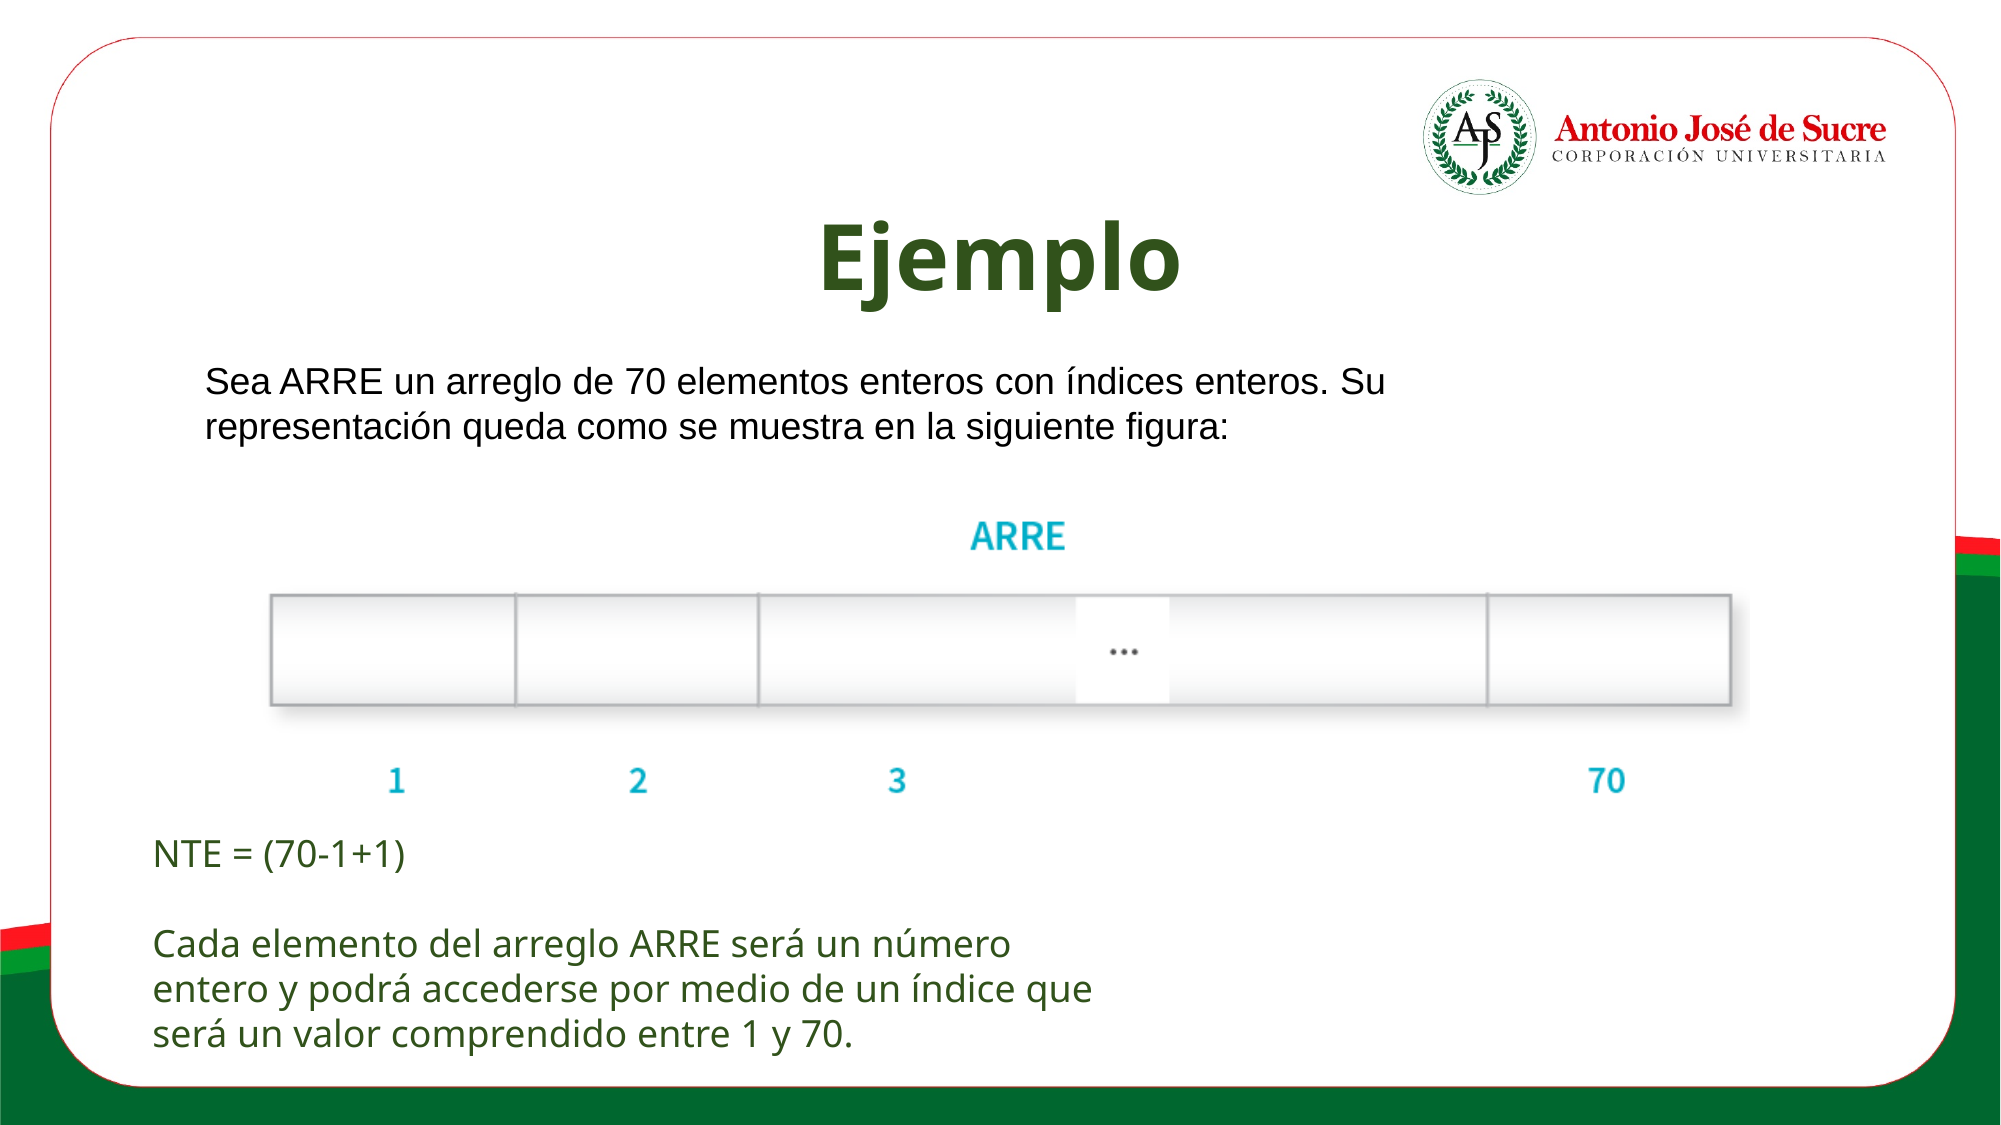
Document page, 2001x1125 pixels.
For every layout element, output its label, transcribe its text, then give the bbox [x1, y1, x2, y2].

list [250, 500, 1750, 812]
picture [0, 0, 2001, 1125]
text_box Sea ARRE un arreglo de 70 elementos enteros con índices enteros. Su representación queda como se muestra en la siguiente figura: [189, 349, 1498, 455]
title Ejemplo [137, 152, 1863, 370]
text_box NTE = (70-1+1) Cada elemento del arreglo ARRE será un número entero y podrá accederse por medio de un índice que será un valor comprendido entre 1 y 70. [137, 822, 1138, 1063]
